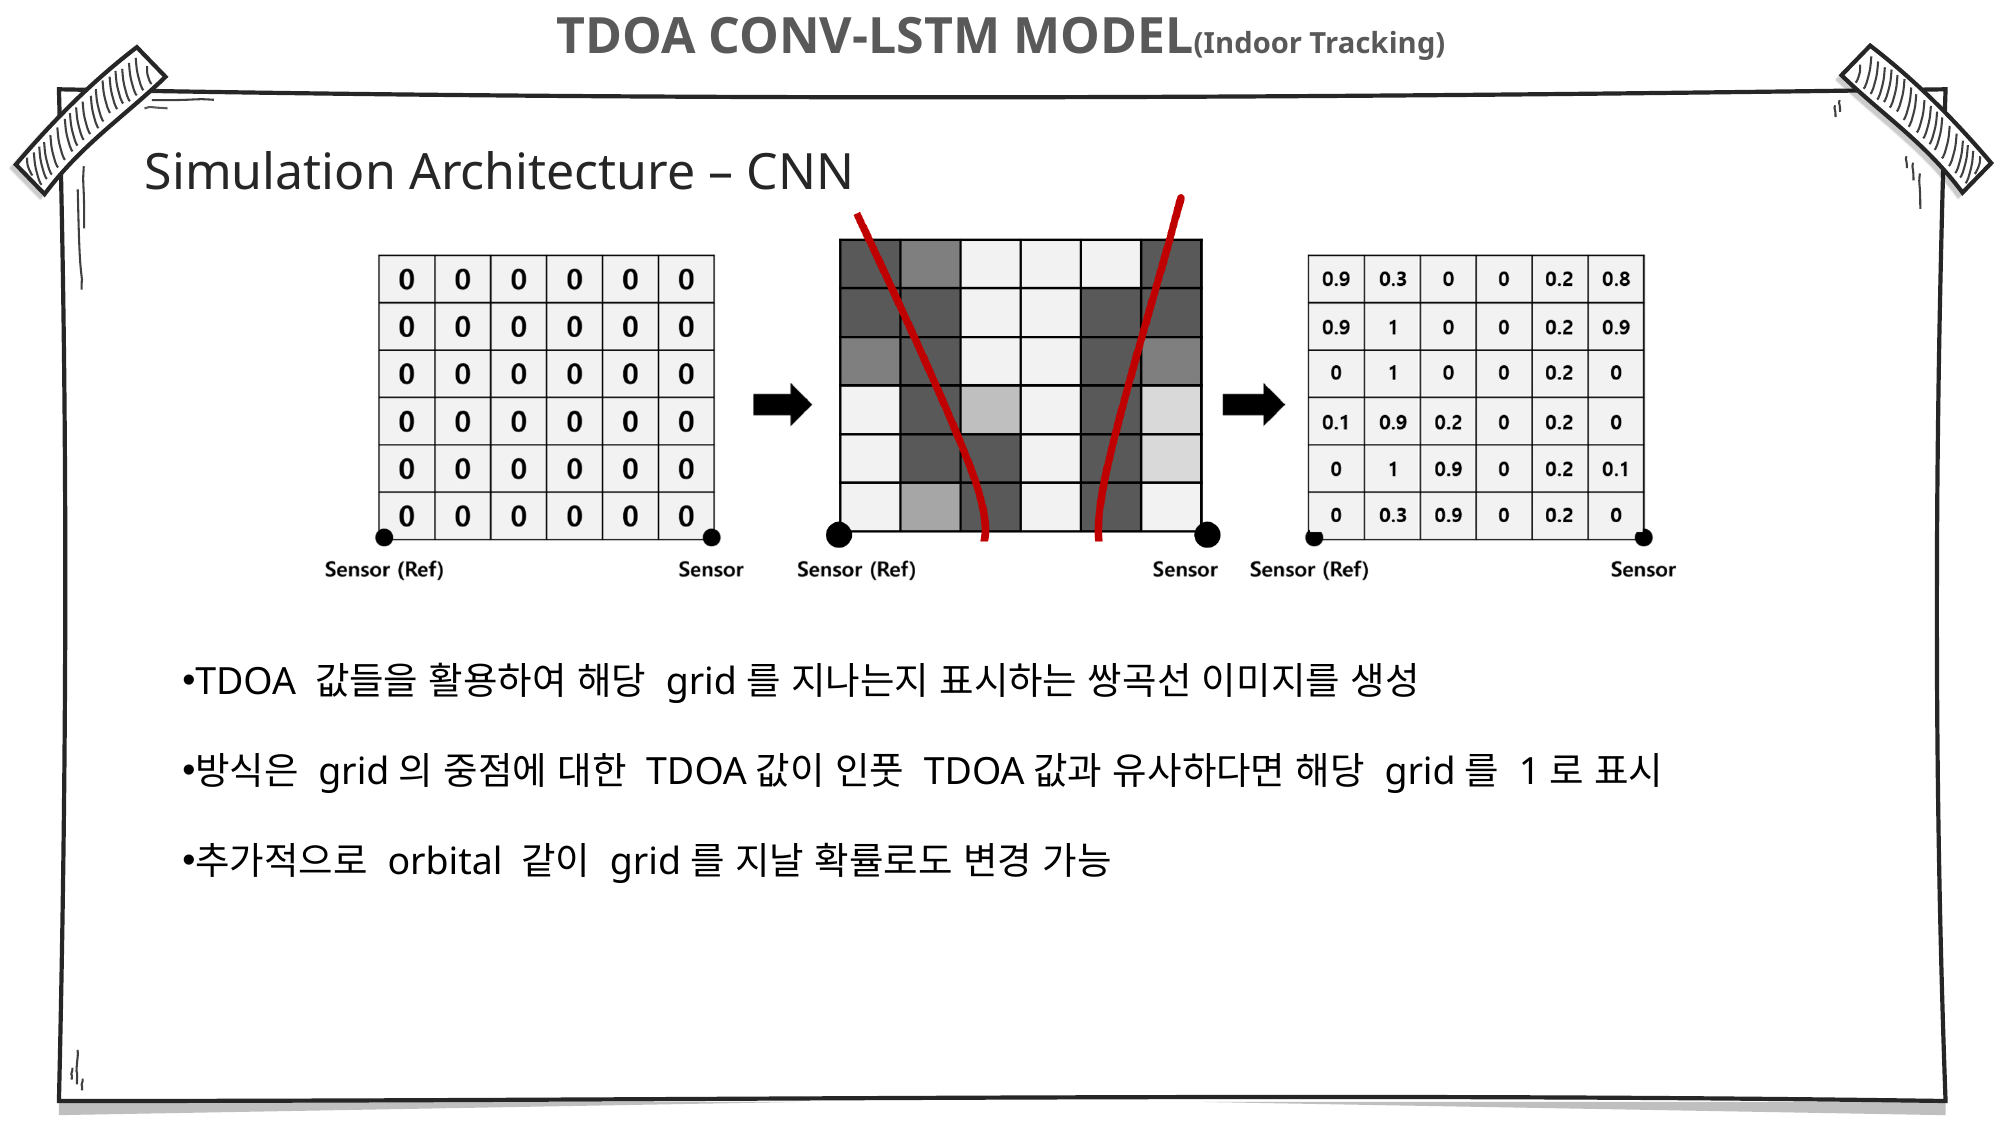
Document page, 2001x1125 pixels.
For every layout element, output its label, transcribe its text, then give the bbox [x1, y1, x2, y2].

picture [312, 194, 1688, 701]
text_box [4, 56, 2000, 1116]
text_box TDOA CONV-LSTM MODEL(Indoor Tracking) [249, 0, 1753, 56]
